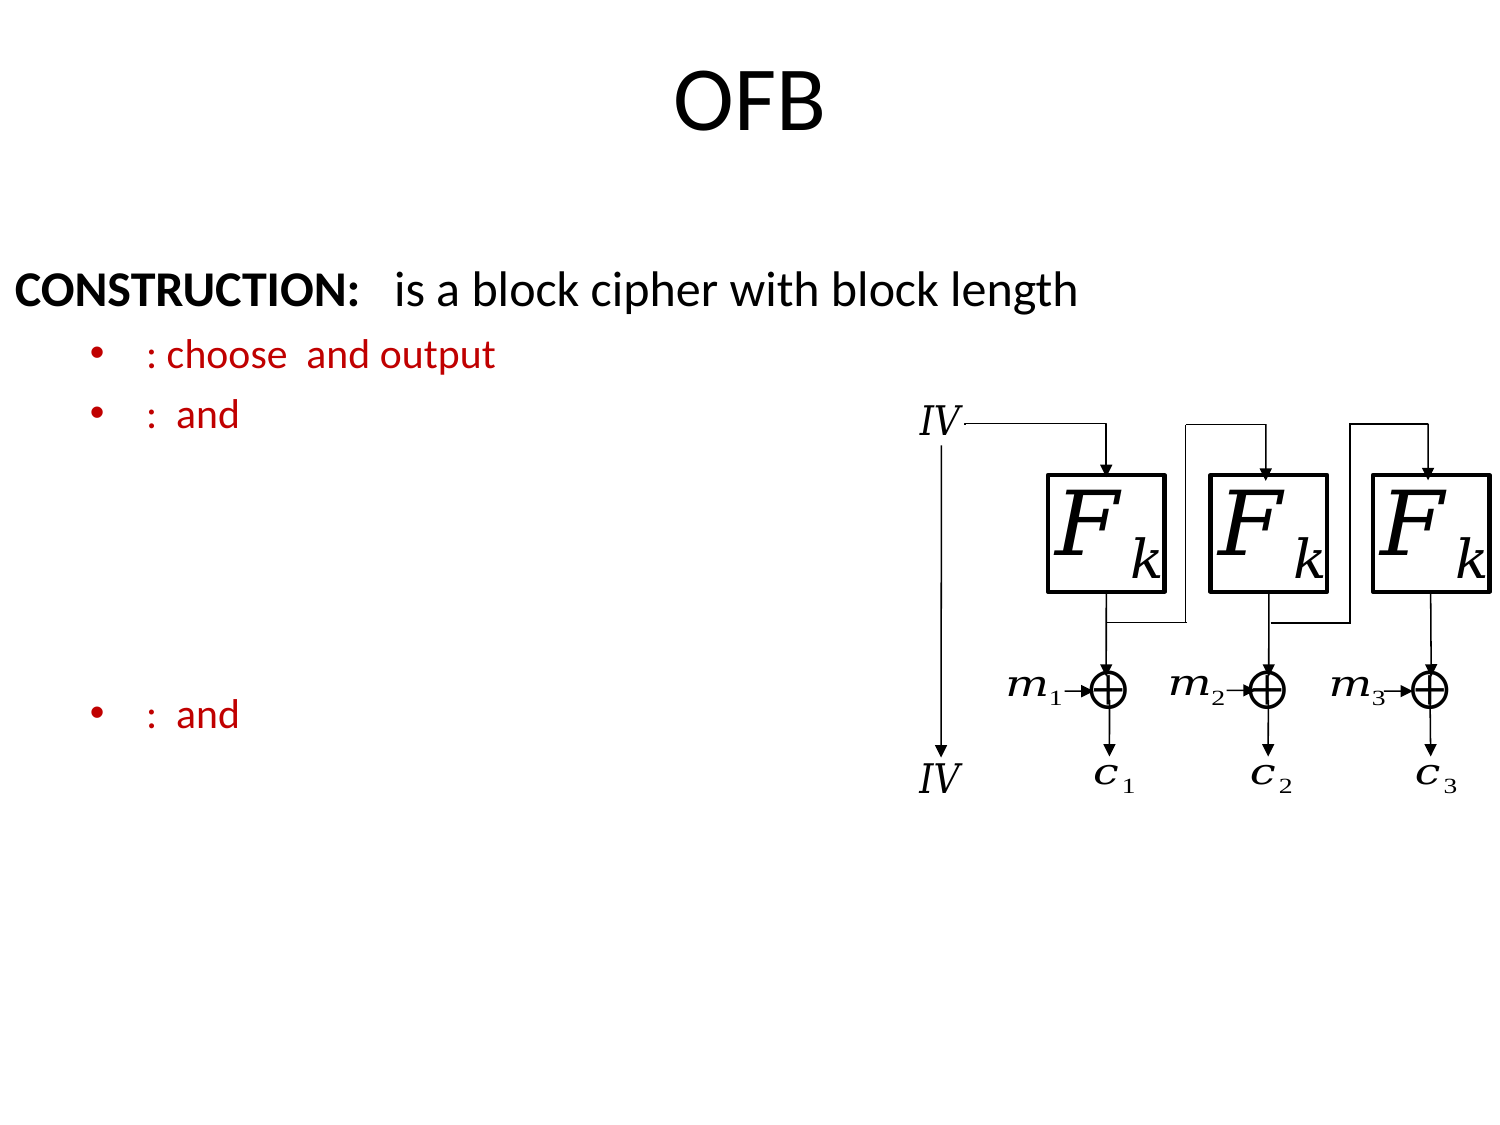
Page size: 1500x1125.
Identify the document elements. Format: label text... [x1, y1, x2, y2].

title OFB [0, 0, 1500, 188]
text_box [964, 424, 1107, 478]
